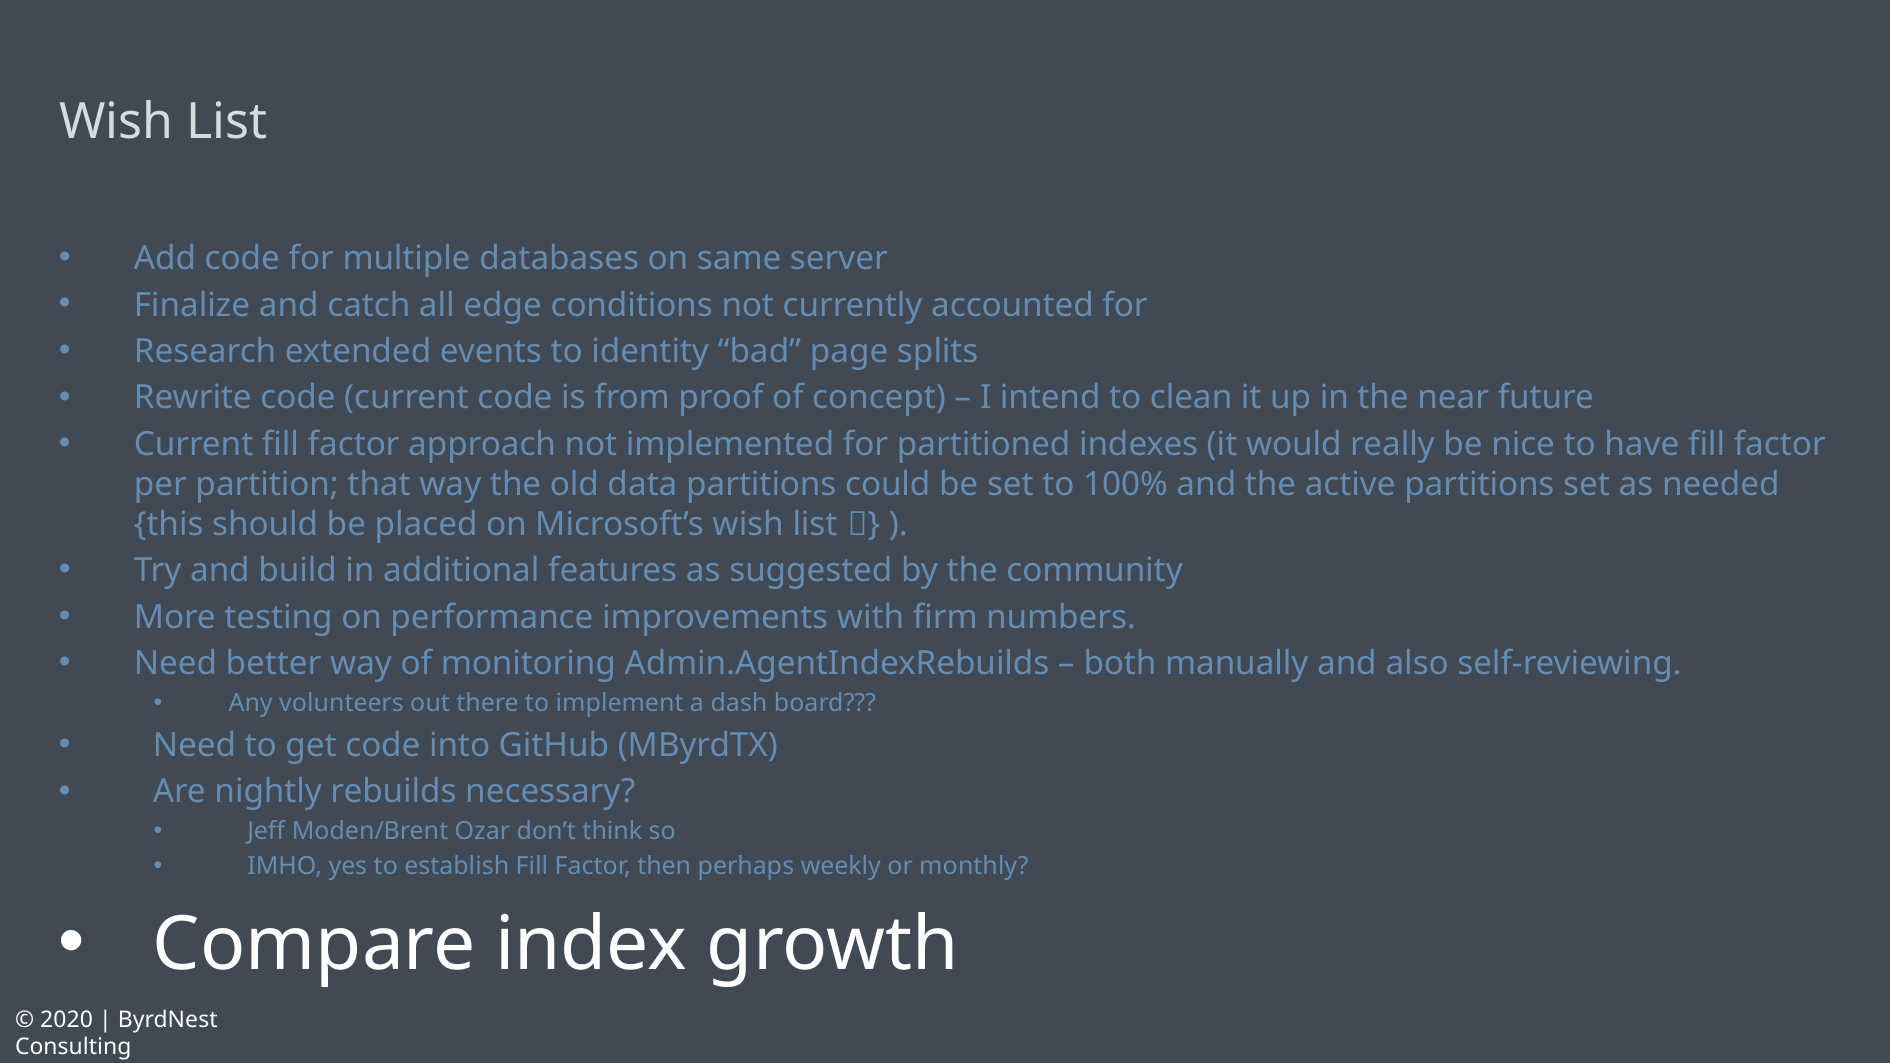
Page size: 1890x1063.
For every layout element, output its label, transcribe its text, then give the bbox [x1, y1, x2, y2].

title Wish List [59, 59, 1831, 178]
list Add code for multiple databases on same server Finalize and catch all edge conditions not currently accounted for Research extended events to identity “bad” page splits Rewrite code (current code is from proof of concept) – I intend to clean it up in the near future Current fill factor approach not implemented for partitioned indexes (it would really be nice to have fill factor per partition; that way the old data partitions could be set to 100% and the active partitions set as needed {this should be placed on Microsoft’s wish list } ). Try and build in additional features as suggested by the community More testing on performance improvements with firm numbers. Need better way of monitoring Admin.AgentIndexRebuilds – both manually and also self-reviewing. Any volunteers out there to implement a dash board??? Need to get code into GitHub (MByrdTX) Are nightly rebuilds necessary? Jeff Moden/Brent Ozar don’t think so IMHO, yes to establish Fill Factor, then perhaps weekly or monthly? Compare index growth [59, 236, 1831, 1004]
text_box © 2020 | ByrdNest Consulting [0, 1001, 337, 1062]
